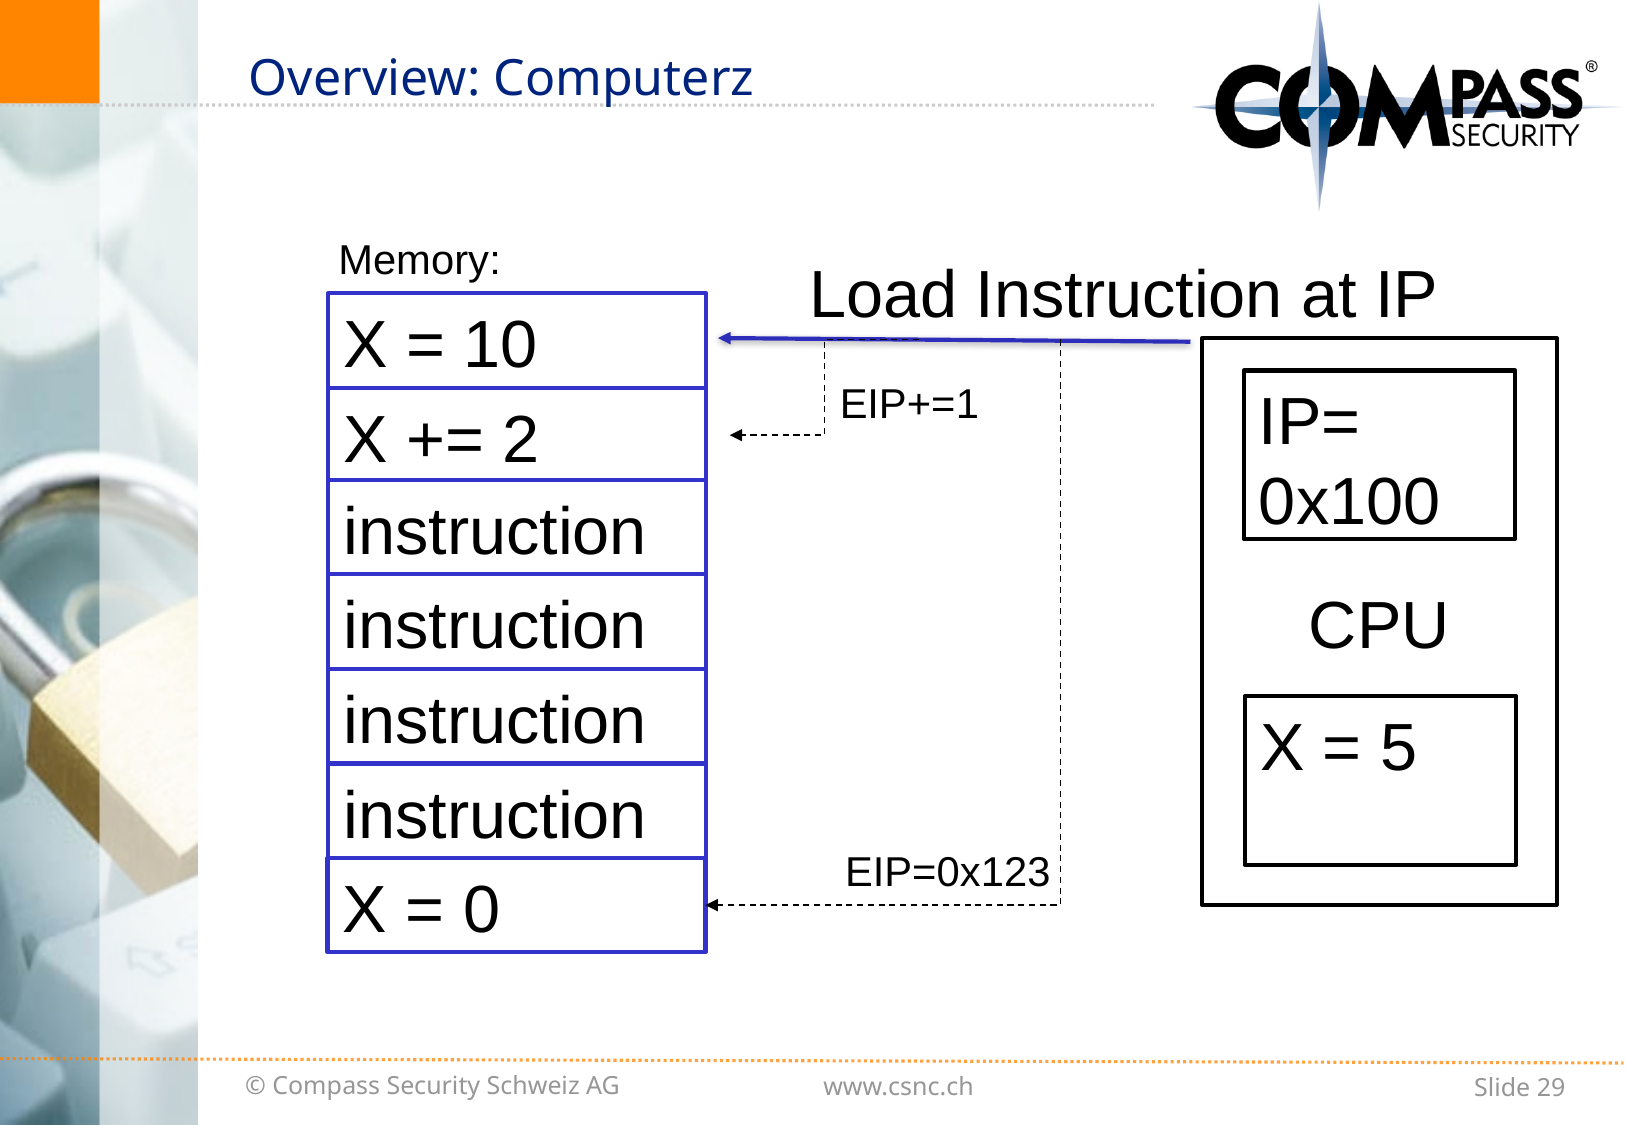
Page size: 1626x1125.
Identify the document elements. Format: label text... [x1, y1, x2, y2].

text_box instruction [326, 576, 594, 667]
picture [1192, 1, 1624, 212]
text_box IP= 0x100 [1242, 368, 1517, 541]
text_box Memory: [323, 225, 516, 291]
text_box instruction [326, 478, 594, 576]
picture [0, 0, 198, 1125]
text_box EIP=0x123 [830, 837, 1132, 903]
text_box X = 0 [325, 856, 708, 954]
text_box EIP+=1 [923, 369, 994, 435]
text_box CPU [1200, 336, 1559, 907]
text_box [599, 444, 1167, 800]
text_box X = 10 [326, 291, 708, 386]
text_box instruction [326, 765, 708, 856]
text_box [729, 339, 919, 436]
title Overview: Computerz [233, 0, 1144, 151]
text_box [717, 337, 730, 342]
text_box X += 2 [326, 386, 708, 478]
text_box X = 5 [1243, 694, 1518, 867]
text_box Load Instruction at IP [794, 243, 1455, 339]
text_box instruction [326, 667, 594, 765]
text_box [916, 337, 1191, 342]
